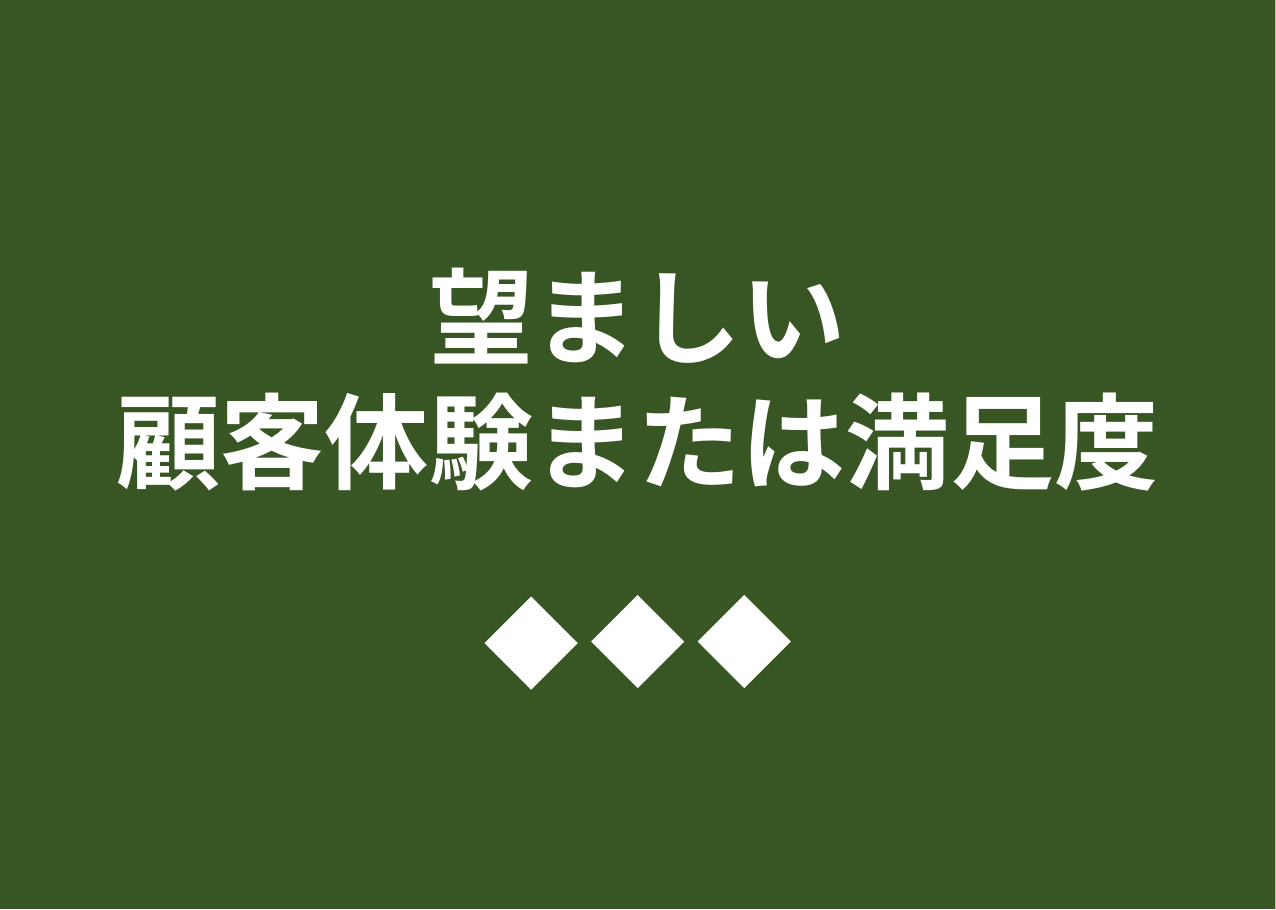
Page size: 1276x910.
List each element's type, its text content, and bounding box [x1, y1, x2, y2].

title 望ましい 顧客体験または満足度 [82, 183, 1193, 572]
